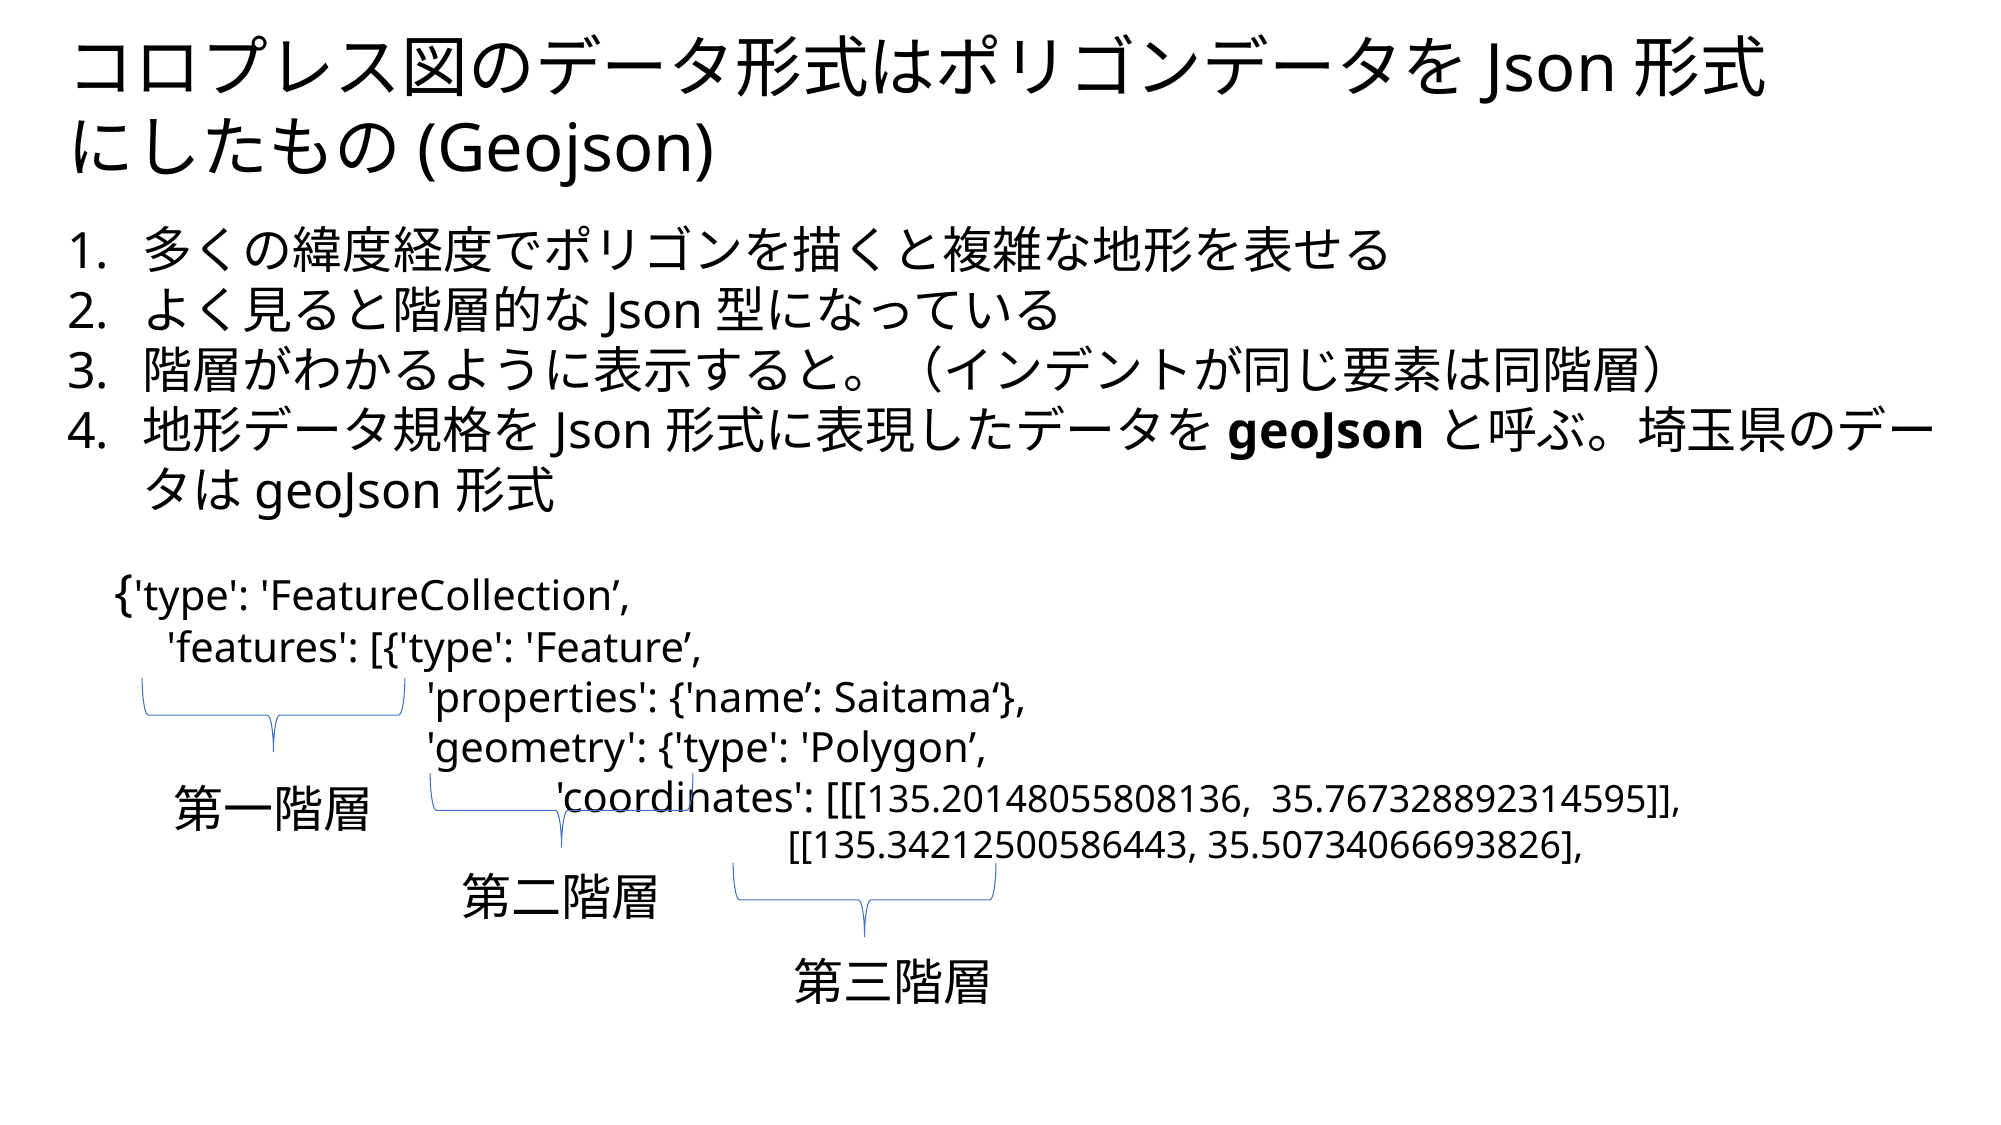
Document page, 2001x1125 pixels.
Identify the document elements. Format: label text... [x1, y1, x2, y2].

text_box 第三階層 [778, 942, 1009, 1018]
text_box コロプレス図のデータ形式はポリゴンデータをJson形式にしたもの(Geojson) [53, 17, 1790, 193]
text_box [732, 862, 997, 938]
text_box [429, 773, 694, 848]
text_box 多くの緯度経度でポリゴンを描くと複雑な地形を表せる よく見ると階層的なJson型になっている 階層がわかるように表示すると。（インデントが同じ要素は同階層） 地形データ規格をJson形式に表現したデータをgeoJsonと呼ぶ。埼玉県のデータはgeoJson形式 [53, 211, 1963, 587]
text_box 第二階層 [446, 858, 677, 934]
text_box {'type': 'FeatureCollection’, 'features': [{'type': 'Feature’, 'properties': {'name’: Saitama‘}, 'geometry': {'type': 'Polygon’, 'coordinates': [[[135.20148055808136, 35.767328892314595]], [[135.34212500586443, 35.50734066693826], [100, 553, 2000, 874]
text_box [141, 677, 406, 753]
text_box 第一階層 [158, 769, 389, 845]
